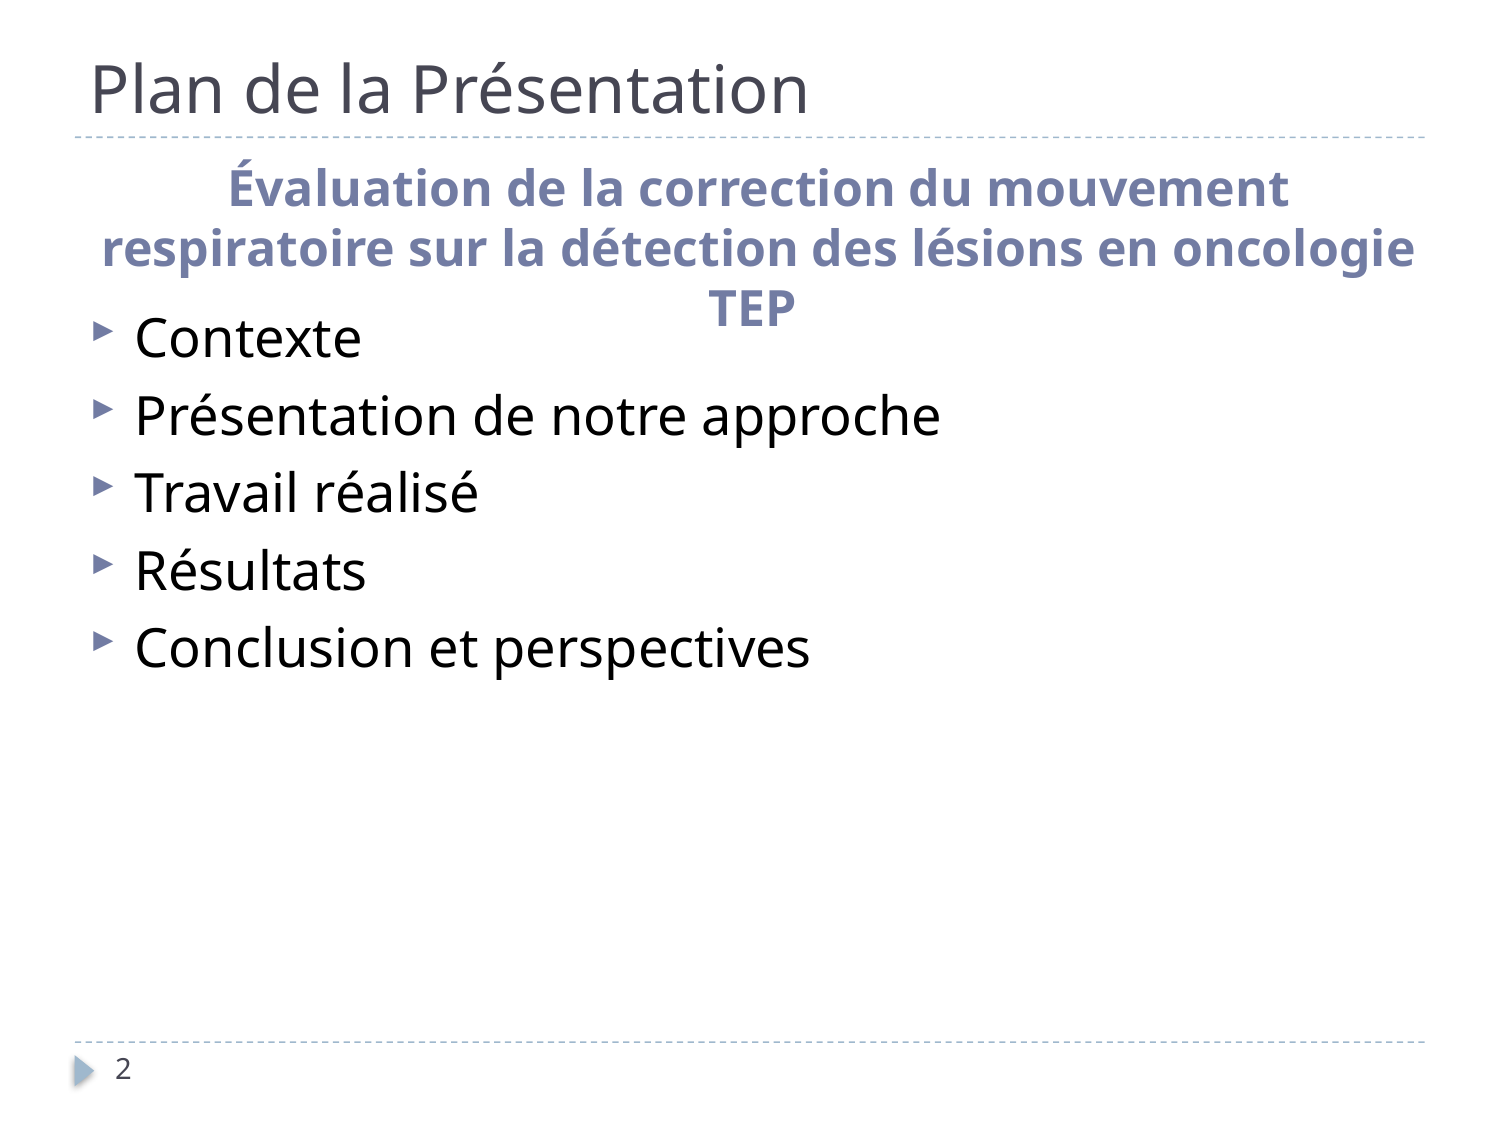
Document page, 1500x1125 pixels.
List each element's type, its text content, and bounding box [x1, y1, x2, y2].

list Contexte Présentation de notre approche Travail réalisé Résultats Conclusion et perspectives [75, 295, 1425, 1106]
text_box Évaluation de la correction du mouvement respiratoire sur la détection des lésions en oncologie TEP [82, 148, 1436, 344]
title Plan de la Présentation [75, 0, 1425, 135]
